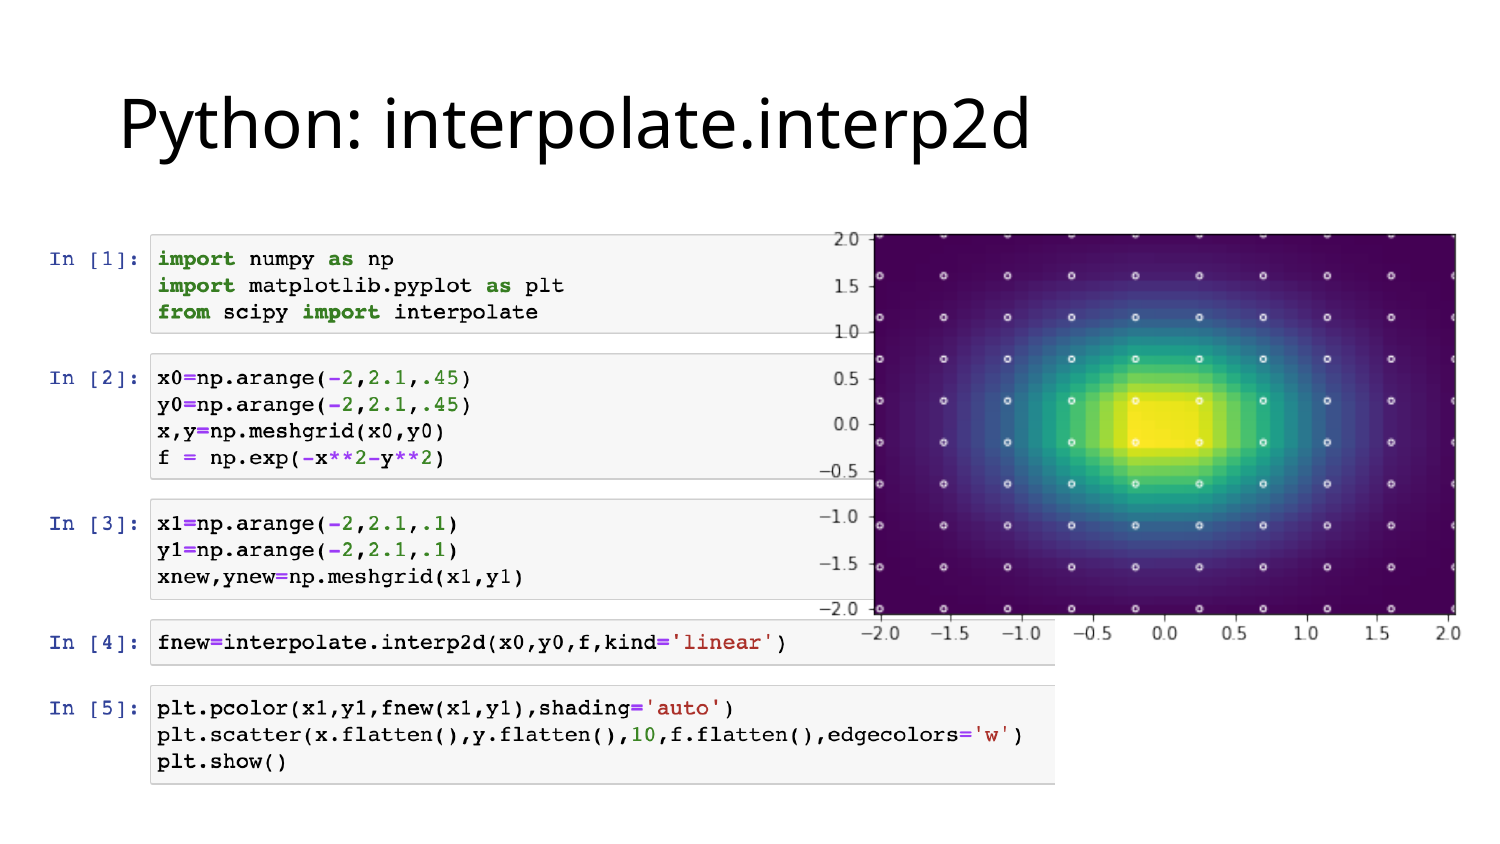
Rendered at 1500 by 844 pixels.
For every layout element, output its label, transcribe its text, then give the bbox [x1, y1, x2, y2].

picture [21, 207, 1474, 798]
title Python: interpolate.interp2d [103, 44, 1397, 208]
